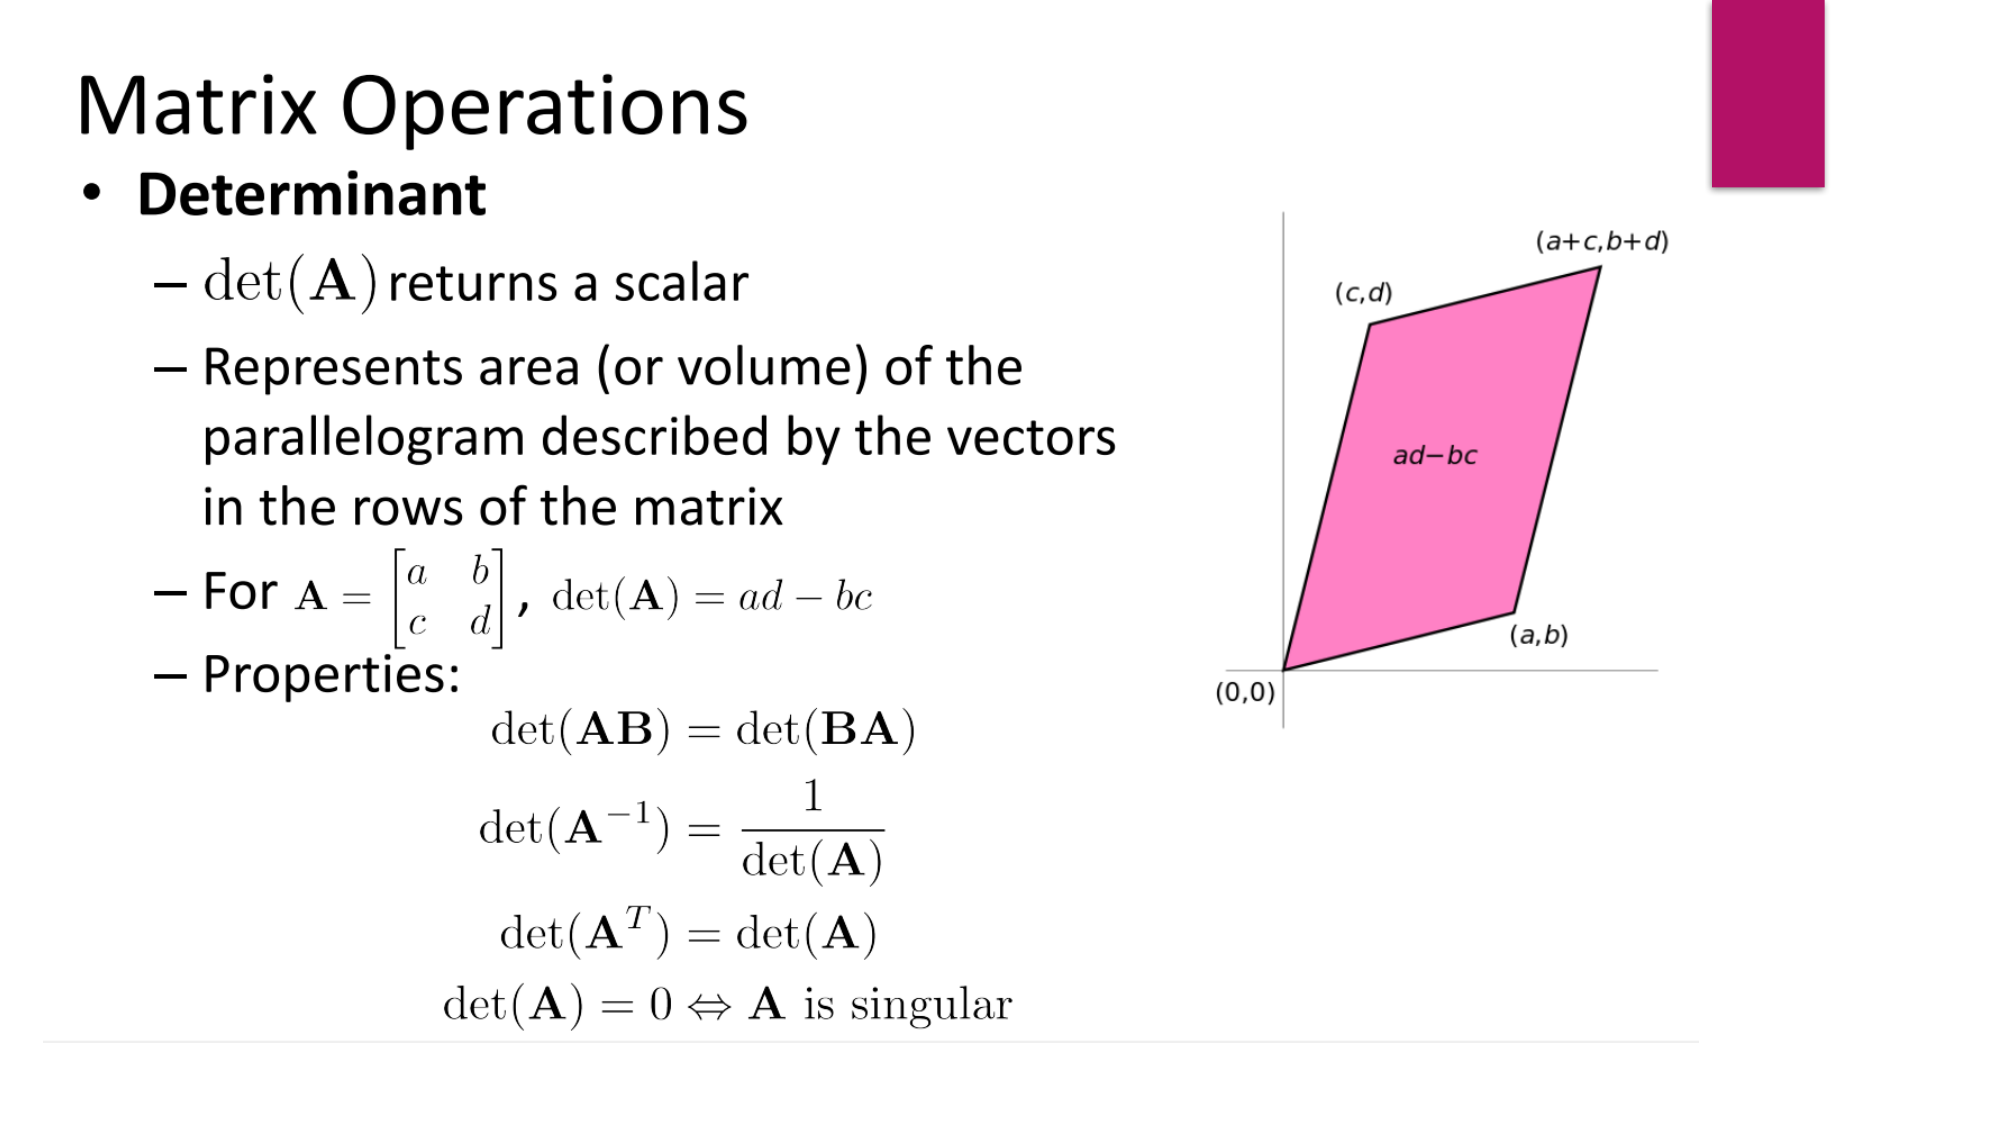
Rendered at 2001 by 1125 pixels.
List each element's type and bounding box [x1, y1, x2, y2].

picture [42, 48, 1699, 1043]
